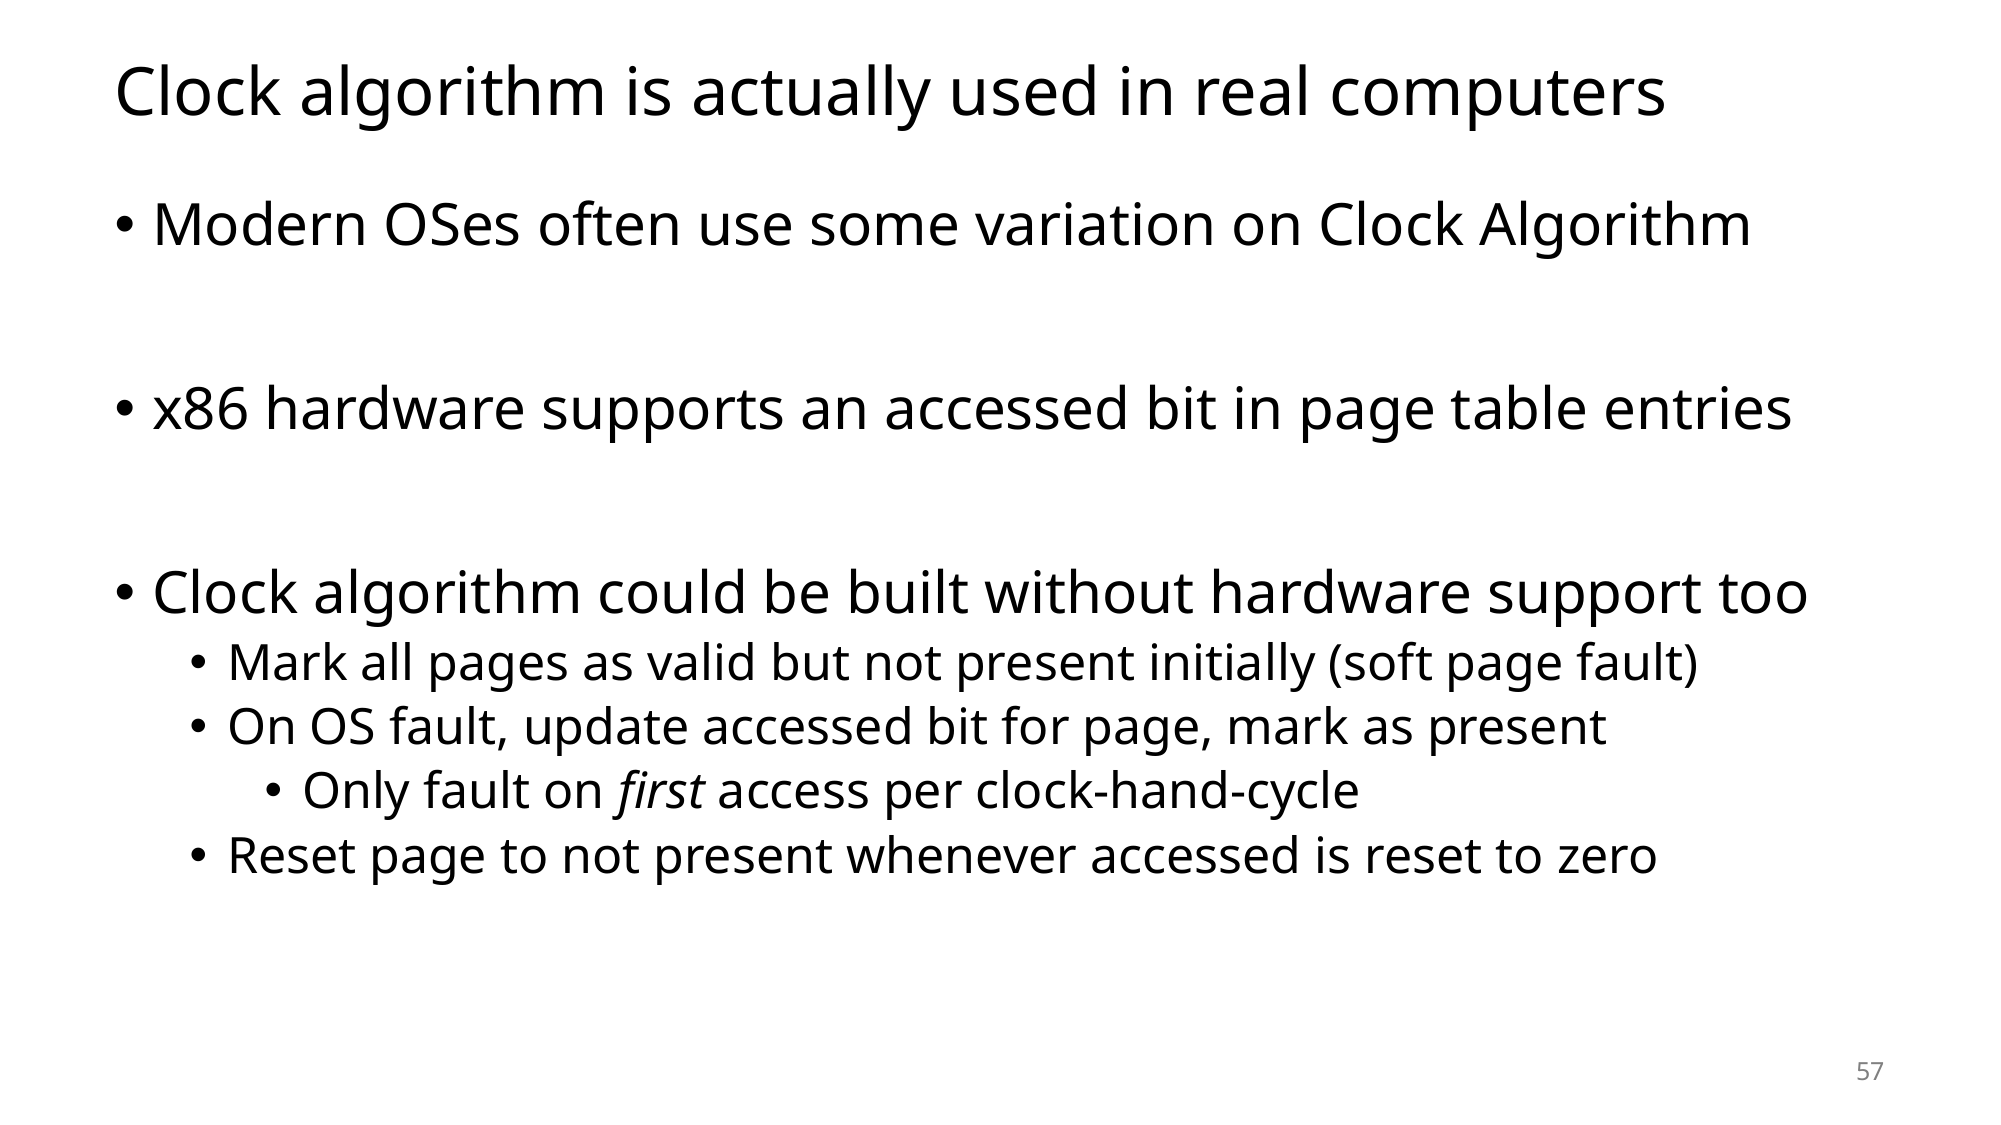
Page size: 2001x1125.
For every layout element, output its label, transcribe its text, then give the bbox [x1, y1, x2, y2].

list Modern OSes often use some variation on Clock Algorithm x86 hardware supports an accessed bit in page table entries Clock algorithm could be built without hardware support too Mark all pages as valid but not present initially (soft page fault) On OS fault, update accessed bit for page, mark as present Only fault on first access per clock-hand-cycle Reset page to not present whenever accessed is reset to zero [99, 187, 1900, 1013]
title Clock algorithm is actually used in real computers [99, 37, 1900, 150]
slide_number 57 [1749, 1042, 1900, 1103]
